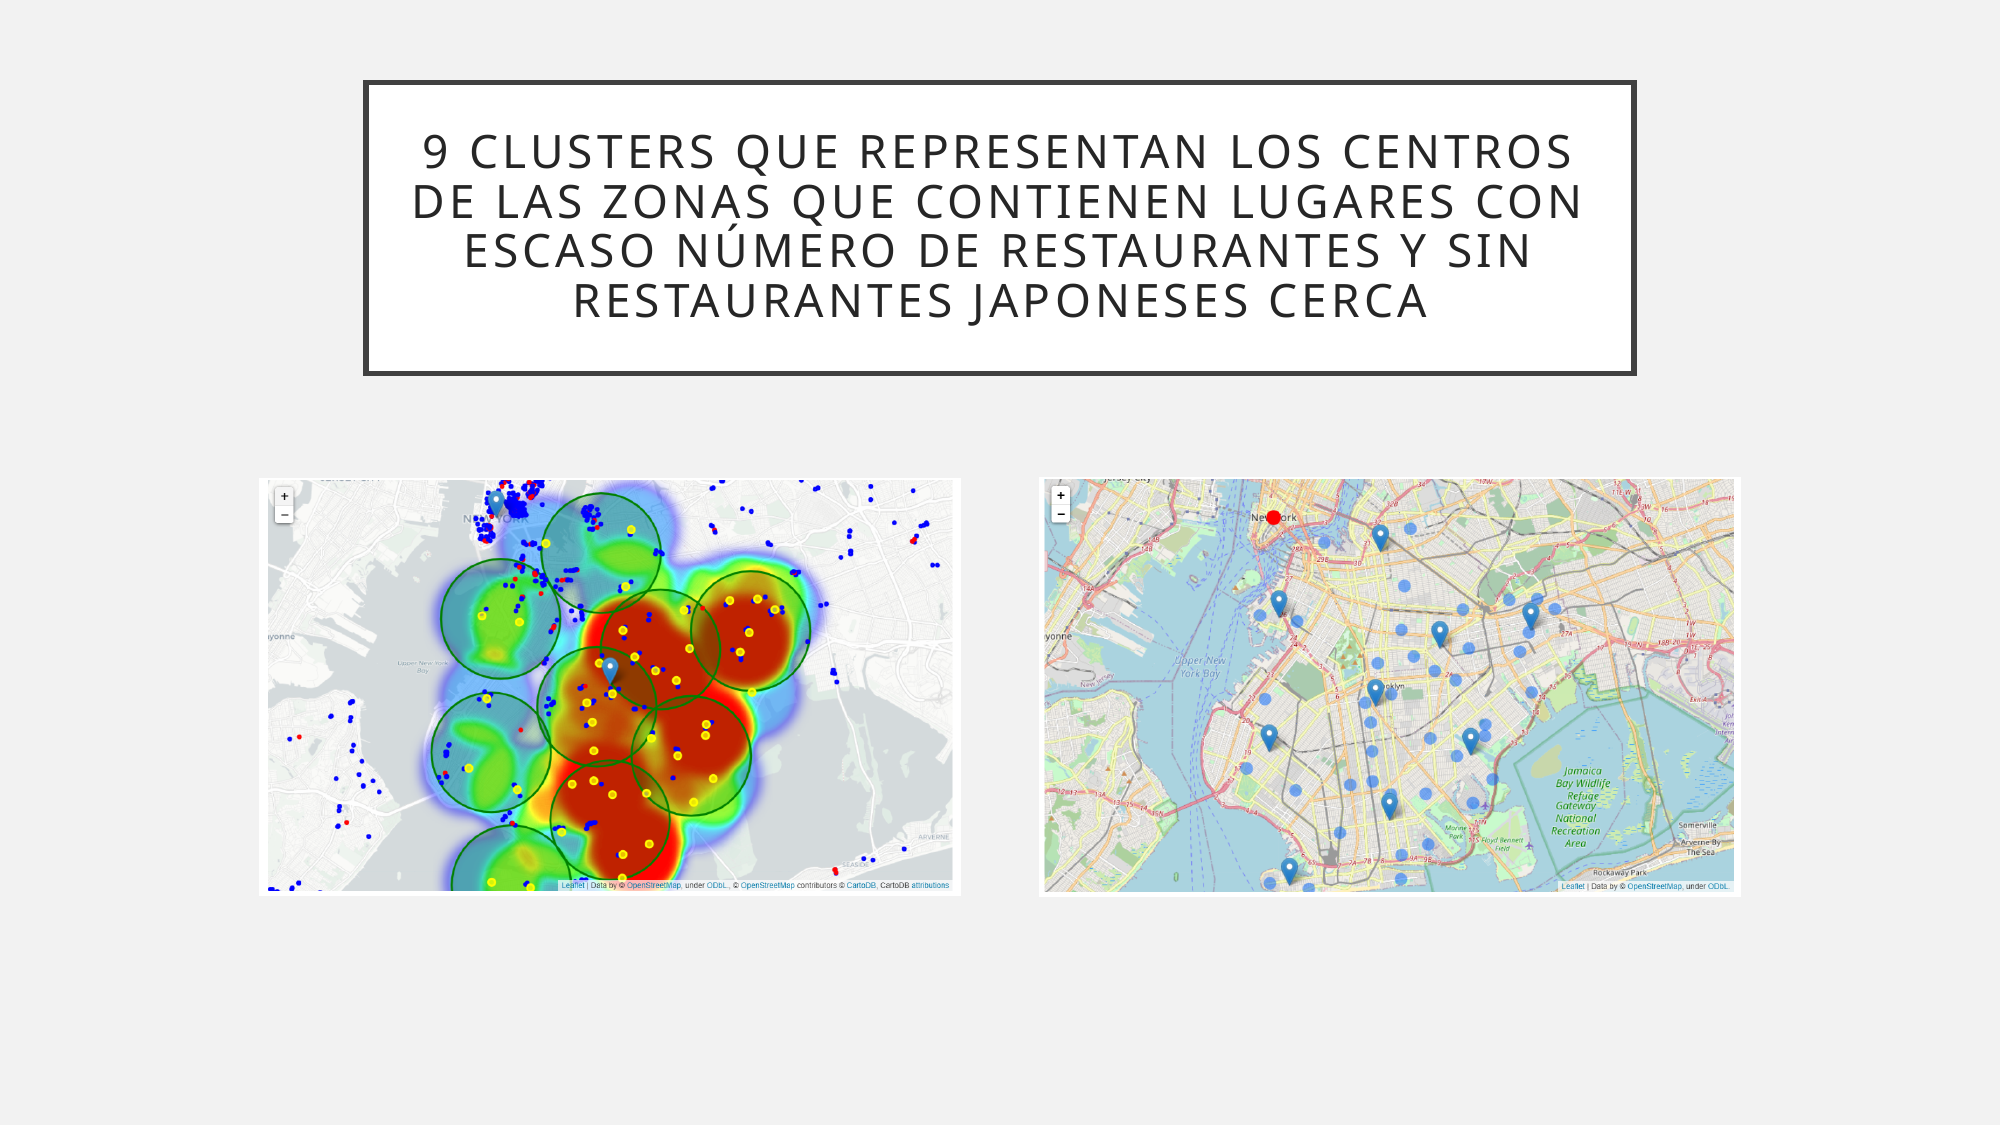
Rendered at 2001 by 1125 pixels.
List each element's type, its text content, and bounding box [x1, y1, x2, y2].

title 9 clusters que representan los centros de las zonas que contienen lugares con escaso número de restaurantes y sin restaurantes japoneses cerca [363, 80, 1637, 376]
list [1039, 477, 1741, 897]
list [259, 478, 961, 896]
